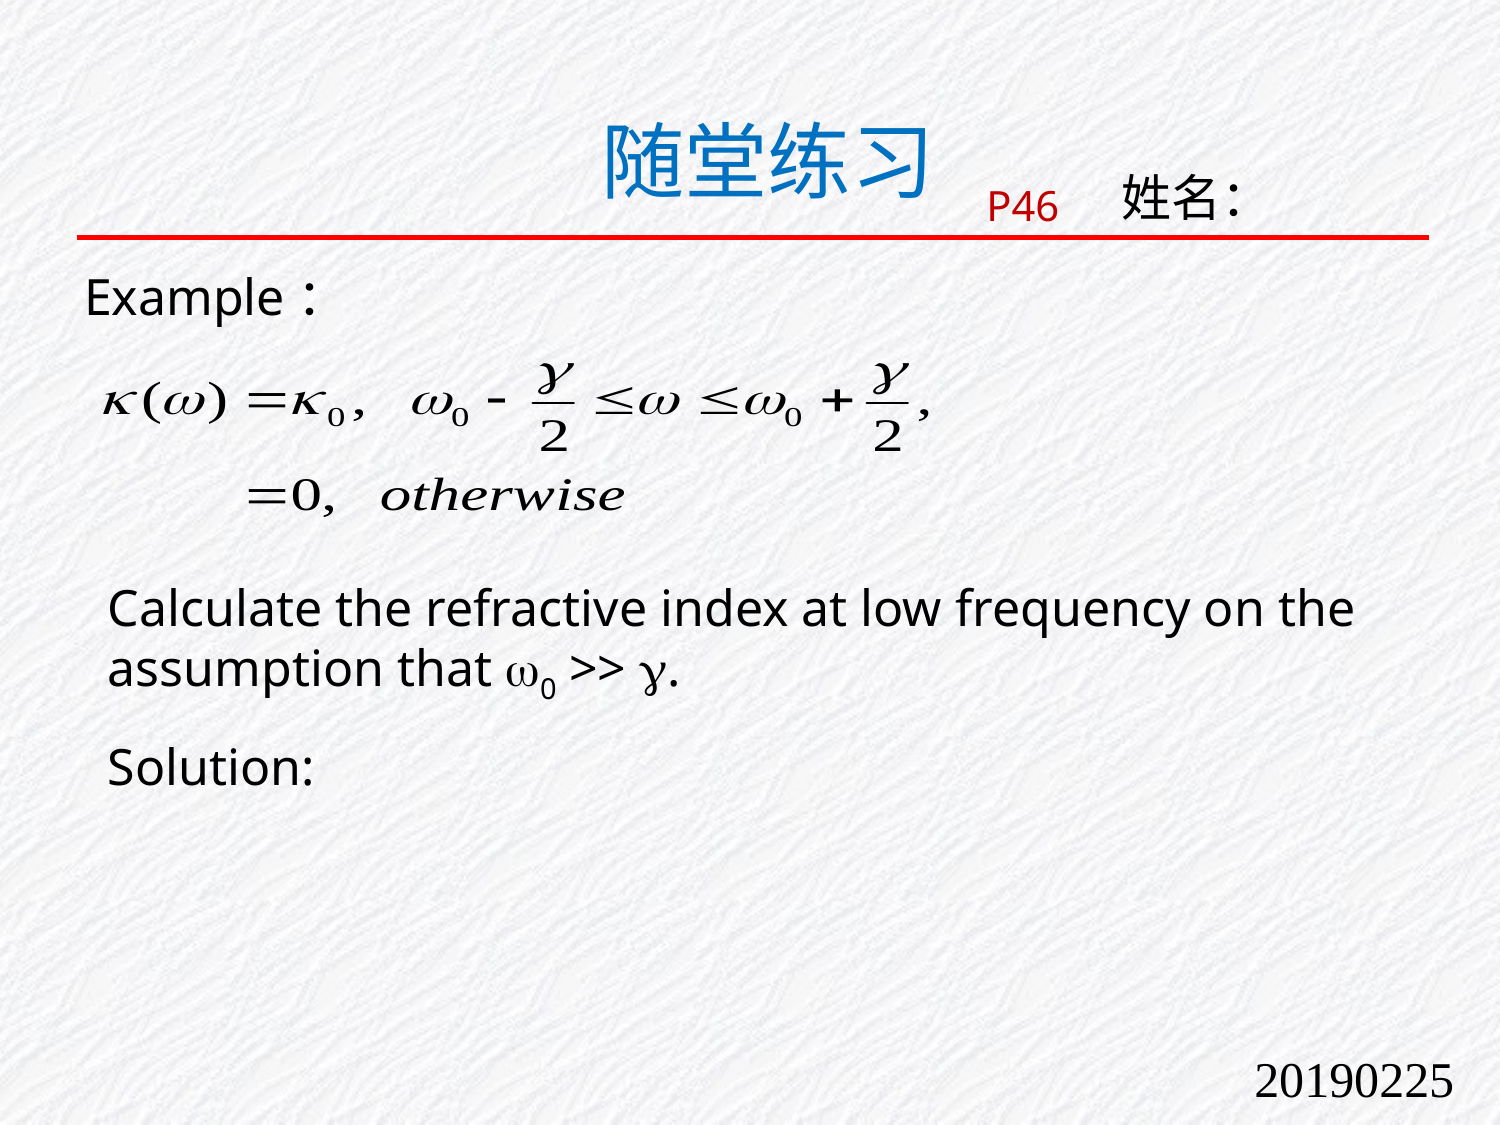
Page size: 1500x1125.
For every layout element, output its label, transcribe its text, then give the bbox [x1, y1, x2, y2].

text_box 随堂练习 [586, 101, 950, 217]
text_box Solution: [93, 727, 1386, 803]
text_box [92, 337, 944, 534]
picture [0, 0, 1500, 1125]
text_box Calculate the refractive index at low frequency on the assumption that 0 >> . [93, 569, 1480, 713]
text_box 20190225 [1239, 1040, 1470, 1116]
text_box P46 [971, 172, 1086, 238]
text_box 姓名： [1106, 158, 1286, 234]
text_box Example： [69, 258, 362, 334]
